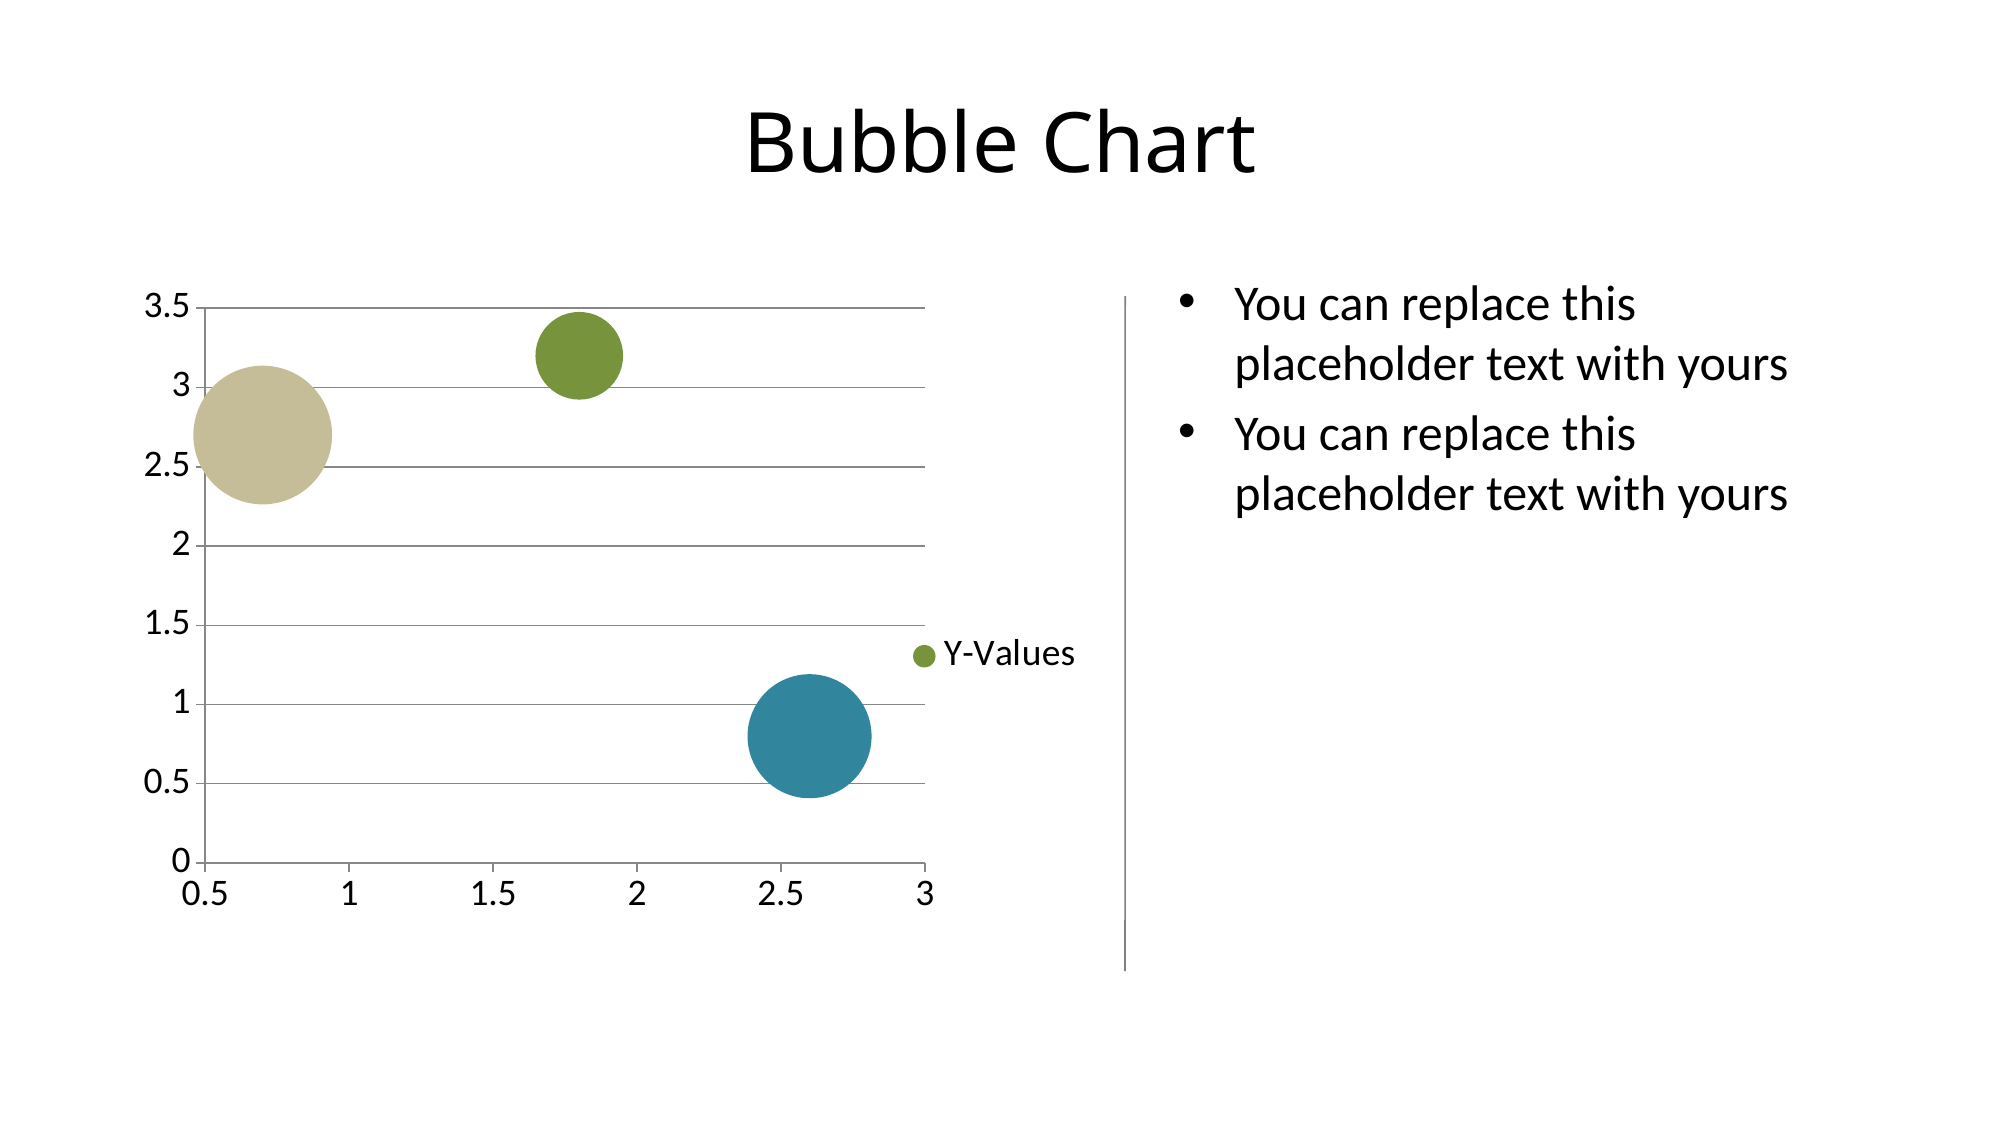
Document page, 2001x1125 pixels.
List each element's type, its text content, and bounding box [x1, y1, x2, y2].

chart [99, 274, 1101, 1038]
title Bubble Chart [99, 45, 1900, 233]
list You can replace this placeholder text with yours You can replace this placeholder text with yours [1163, 262, 1900, 1005]
